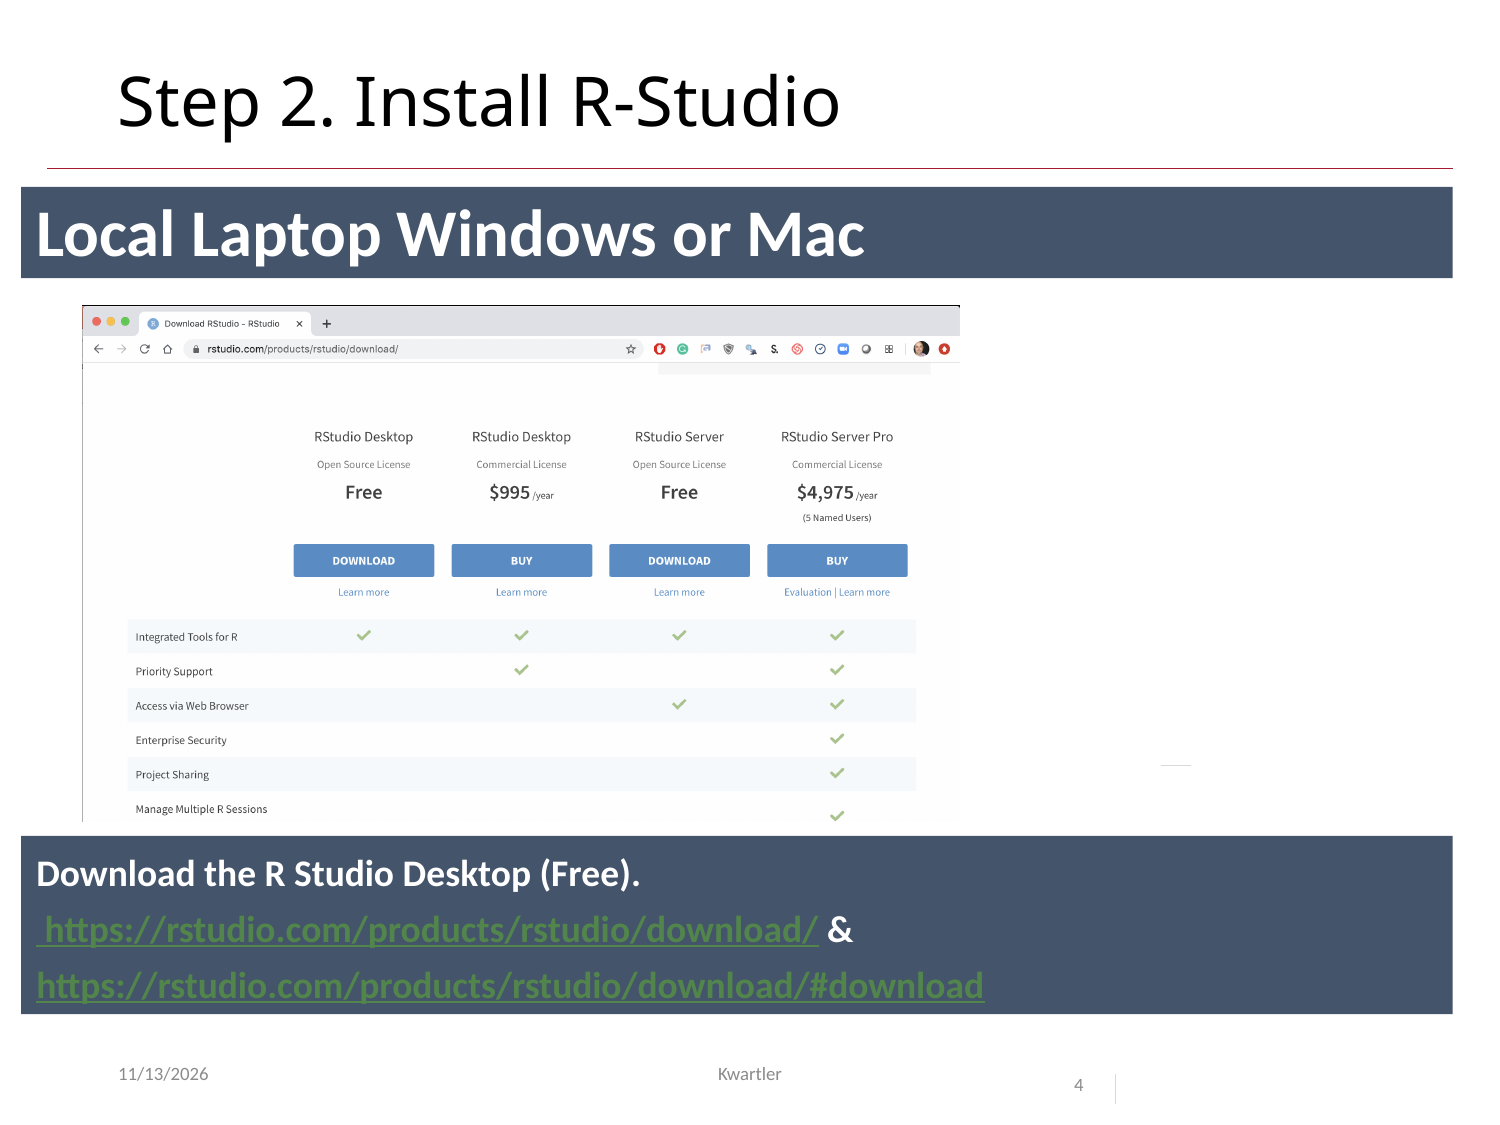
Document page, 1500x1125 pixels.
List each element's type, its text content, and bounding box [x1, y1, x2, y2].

list Local Laptop Windows or Mac [21, 186, 1453, 279]
text_box Download the R Studio Desktop (Free). https://rstudio.com/products/rstudio/download/ & https://rstudio.com/products/rstudio/download/#download [21, 835, 1453, 1015]
slide_number 4 [1059, 1042, 1200, 1103]
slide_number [103, 1042, 441, 1103]
title Step 2. Install R-Studio [103, 59, 1397, 157]
picture [82, 305, 960, 822]
footer Kwartler [496, 1042, 1004, 1103]
